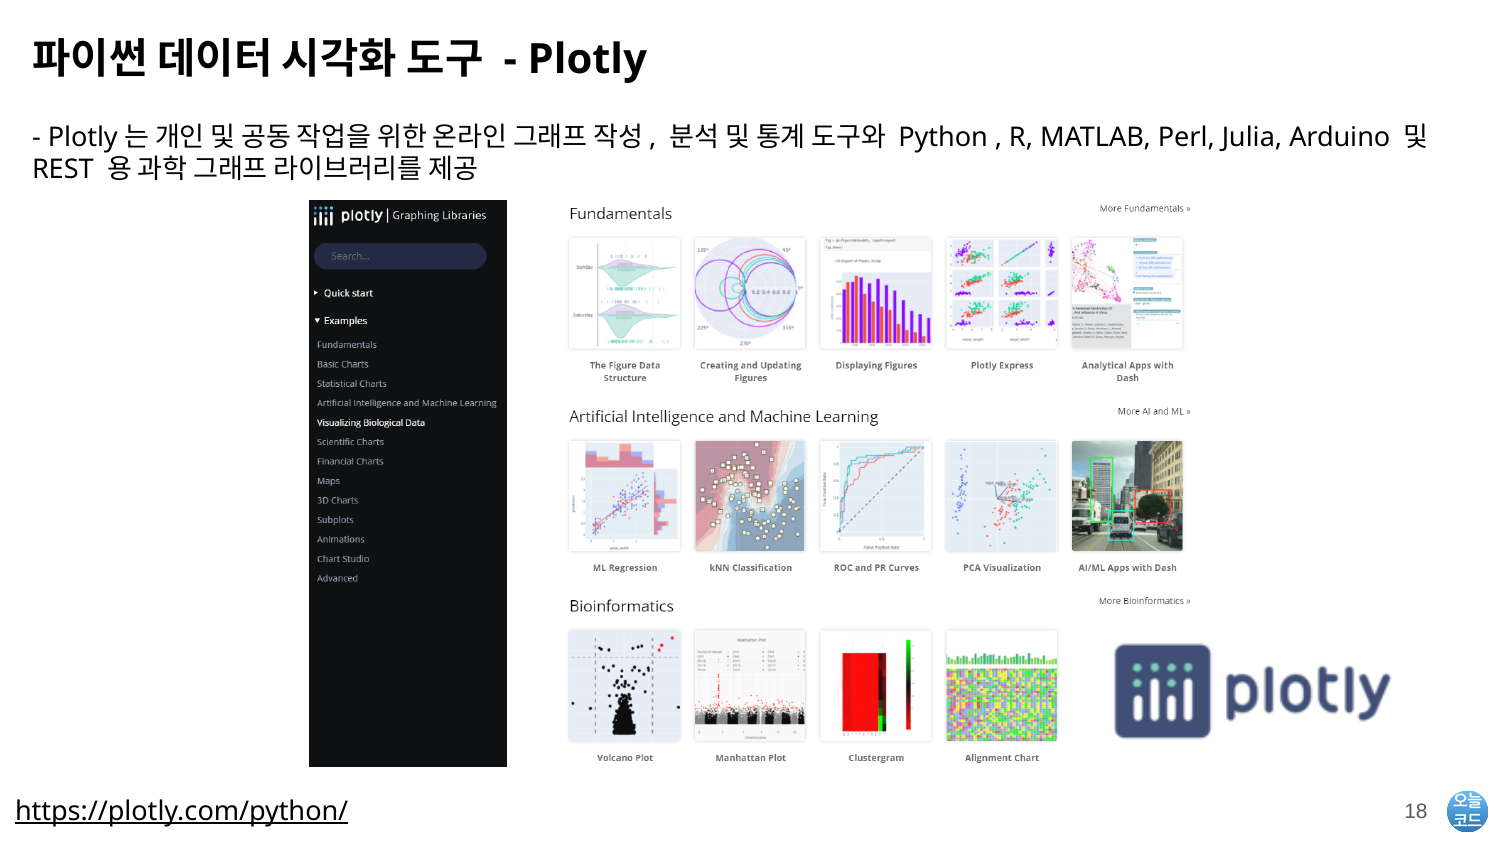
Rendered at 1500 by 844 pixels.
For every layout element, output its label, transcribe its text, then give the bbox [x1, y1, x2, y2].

title 파이썬 데이터 시각화 도구 - Plotly [17, 10, 1483, 103]
title - Plotly는 개인 및 공동 작업을 위한 온라인 그래프 작성, 분석 및 통계 도구와 Python , R, MATLAB, Perl, Julia, Arduino 및 REST 용 과학 그래프 라이브러리를 제공 [17, 103, 1483, 777]
slide_number ‹#› [1352, 777, 1443, 842]
title https://plotly.com/python/ [0, 779, 1399, 844]
picture [1436, 778, 1500, 844]
picture [309, 200, 1453, 768]
